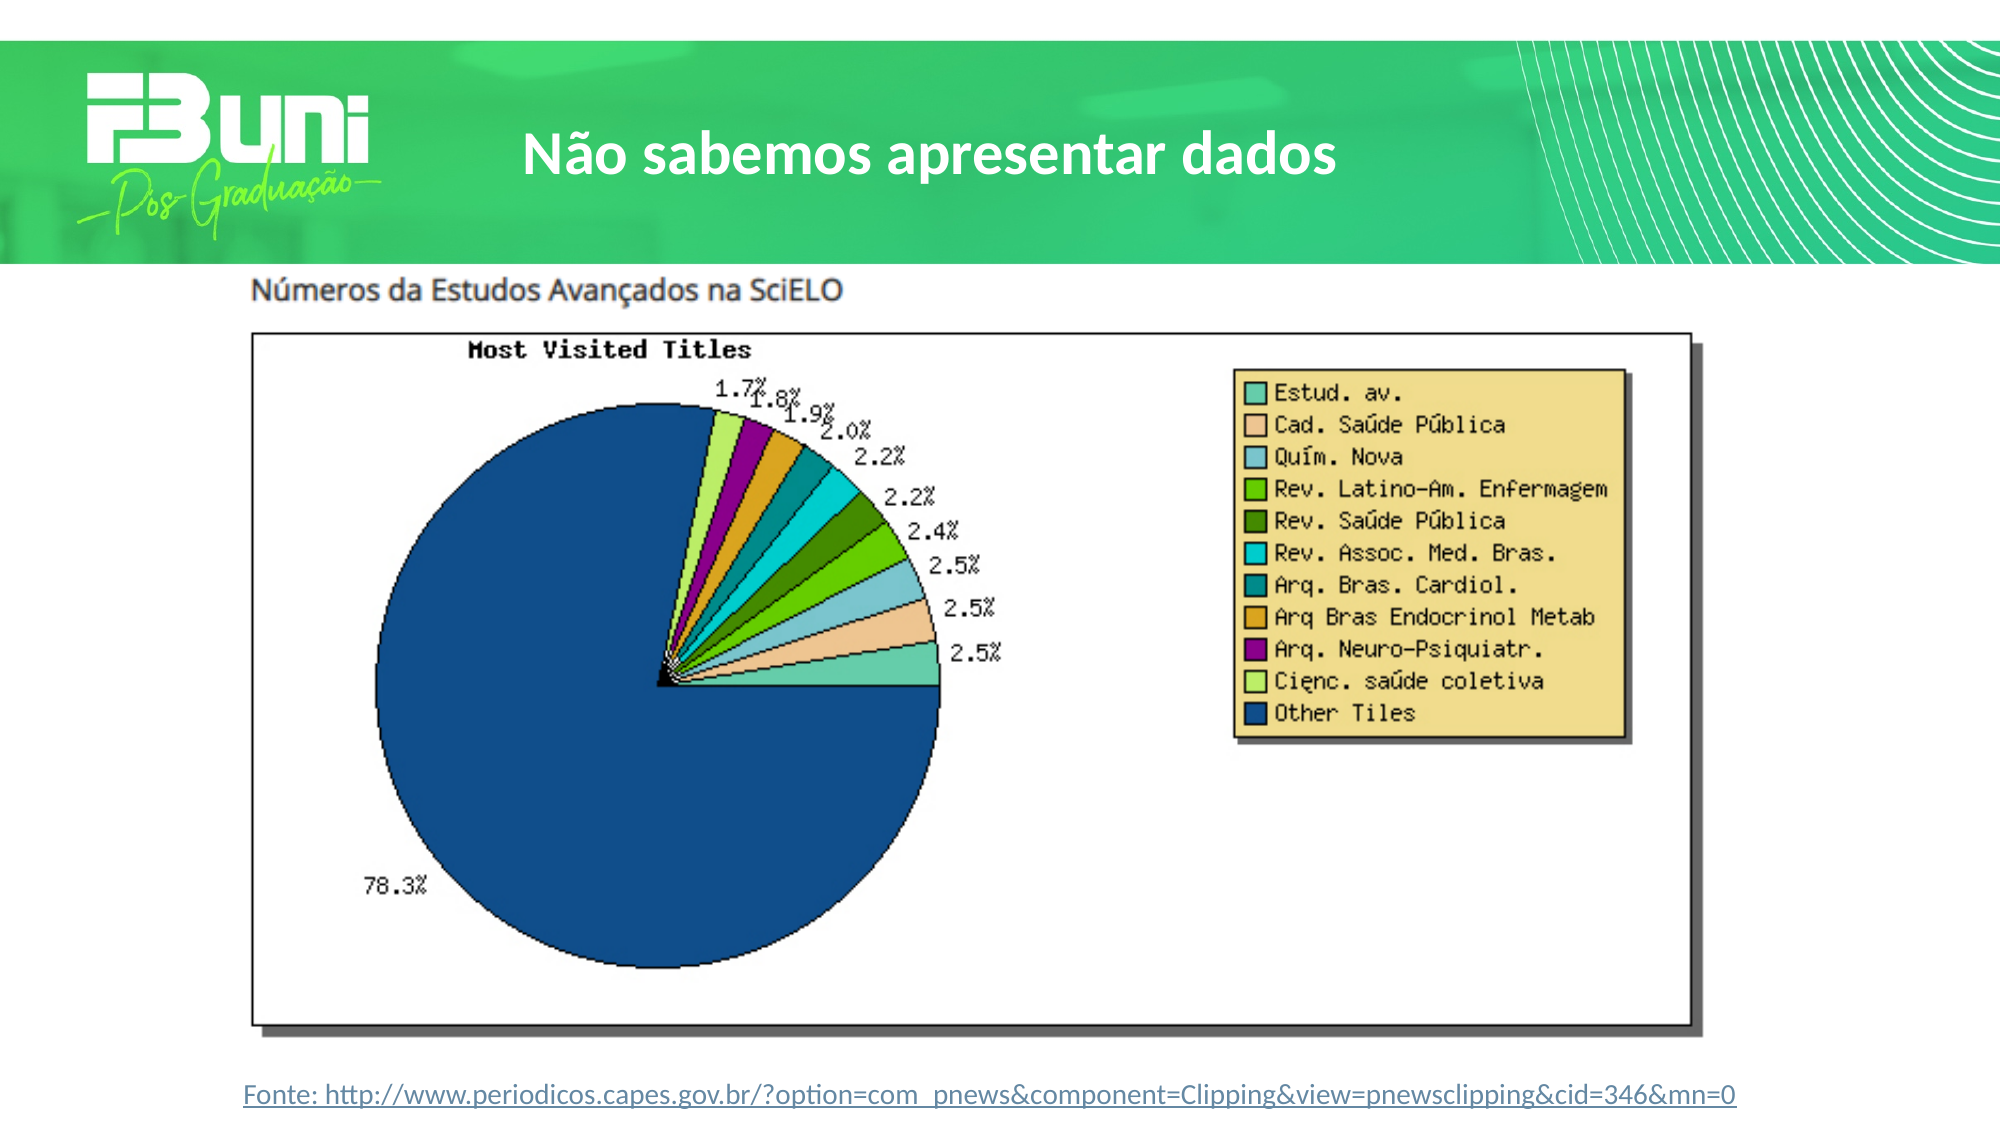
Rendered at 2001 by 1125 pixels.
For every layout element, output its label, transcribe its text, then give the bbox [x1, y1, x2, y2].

text_box Fonte: http://www.periodicos.capes.gov.br/?option=com_pnews&component=Clipping&view=pnewsclipping&cid=346&mn=0 [228, 1067, 1842, 1118]
picture [0, 0, 2000, 1125]
title Não sabemos apresentar dados [507, 41, 2000, 266]
